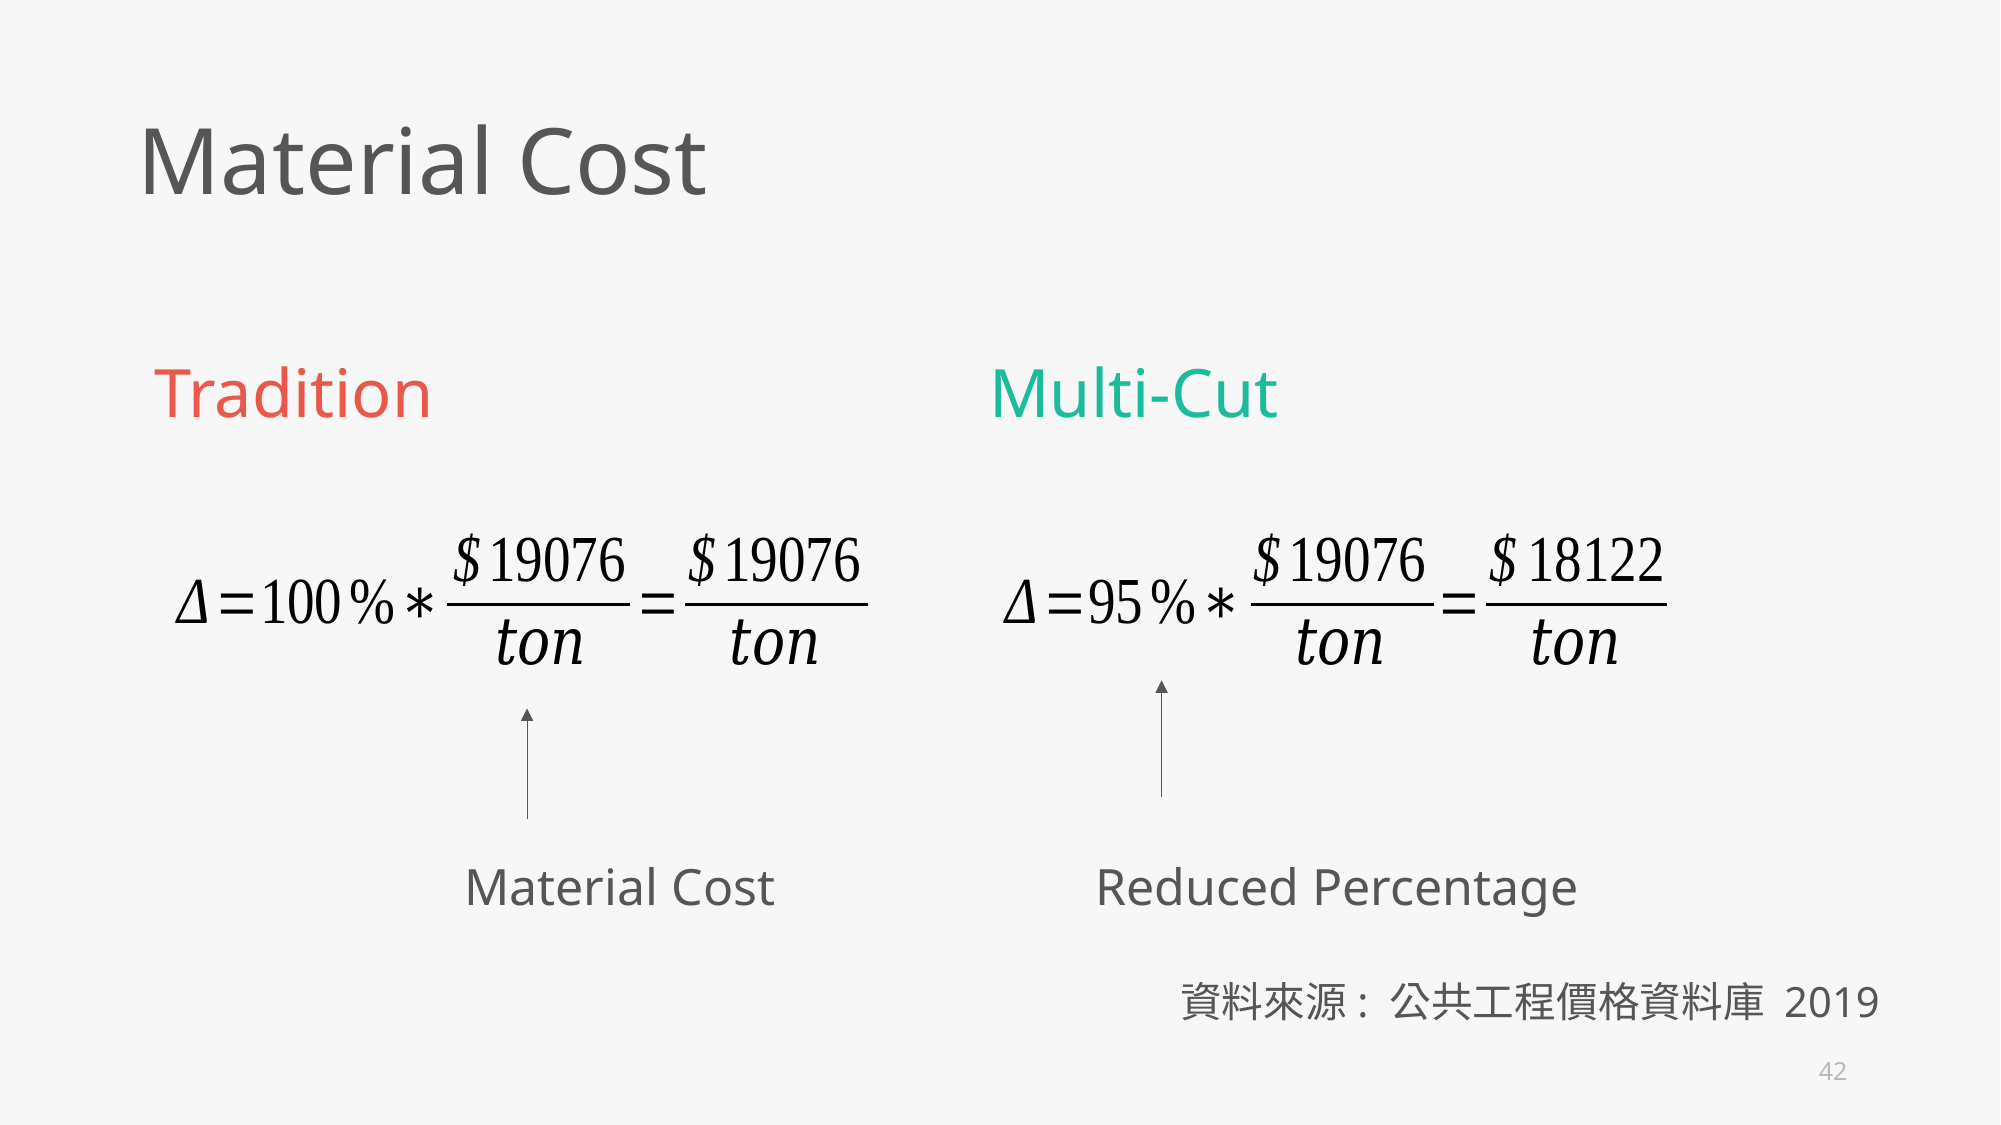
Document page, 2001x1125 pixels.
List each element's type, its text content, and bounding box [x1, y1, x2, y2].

text_box Tradition [154, 326, 449, 438]
text_box Multi-Cut [989, 326, 1294, 438]
text_box Reduced Percentage [1095, 836, 1594, 924]
text_box 資料來源: 公共工程價格資料庫 2019 [1180, 958, 1895, 1034]
list Material Cost [137, 108, 873, 224]
text_box Material Cost [464, 835, 790, 923]
slide_number 42 [1412, 1042, 1863, 1103]
